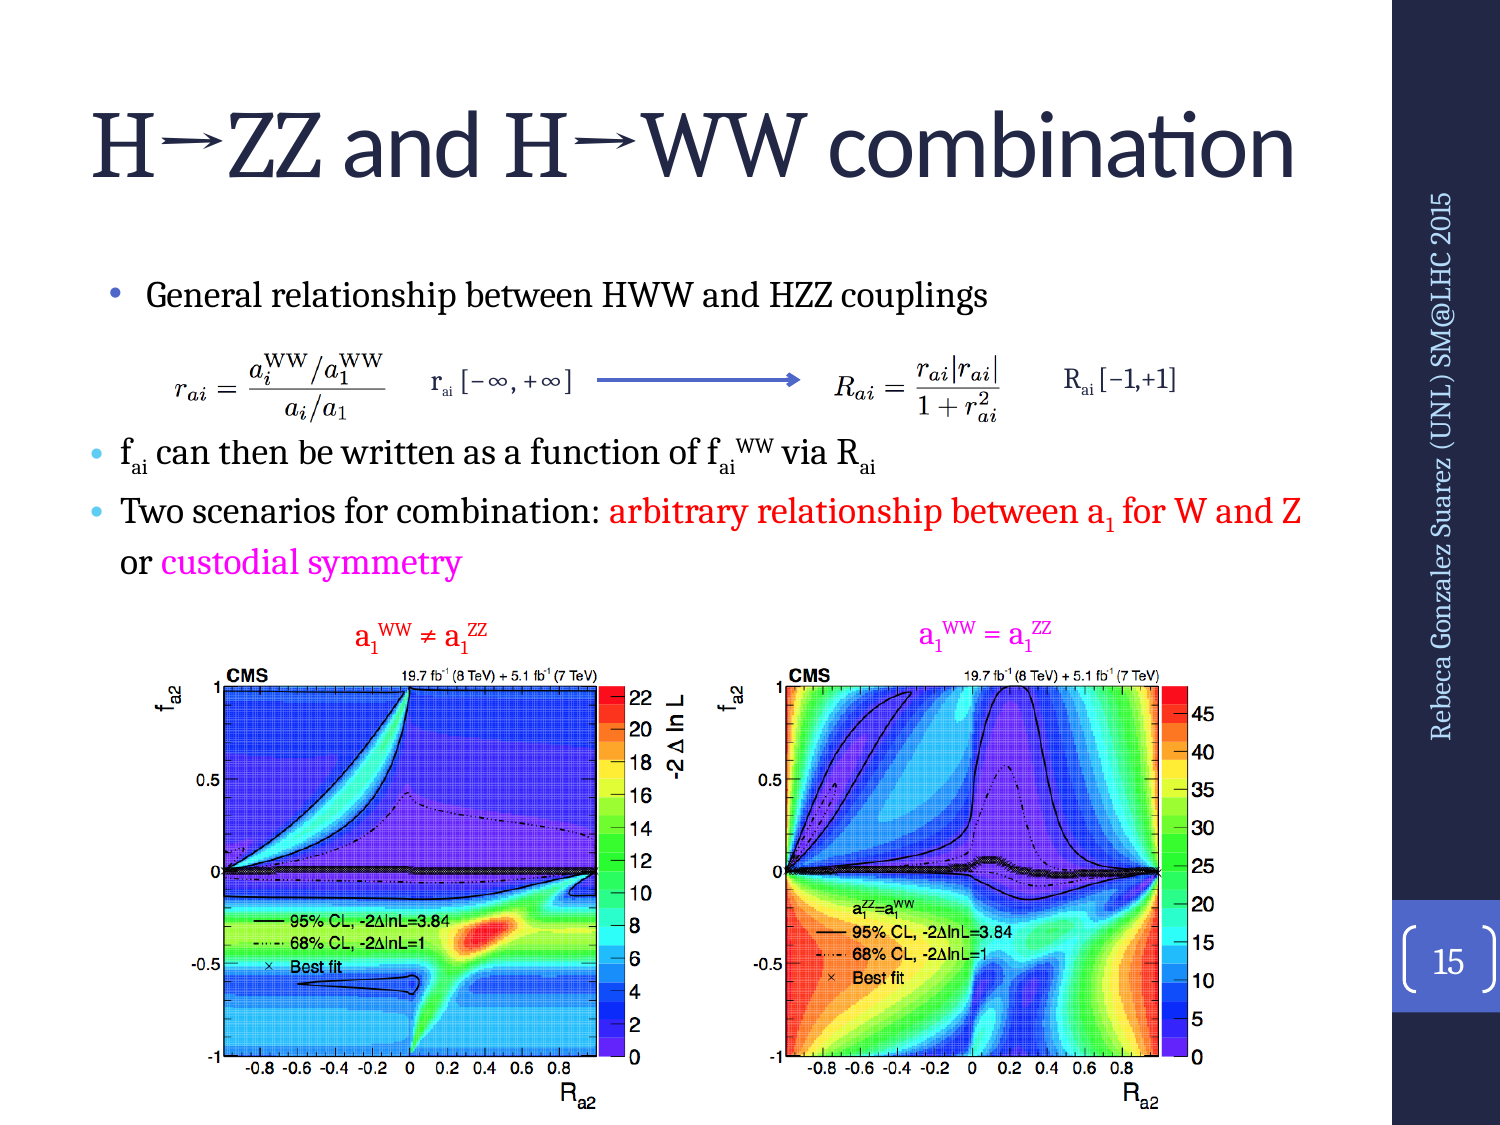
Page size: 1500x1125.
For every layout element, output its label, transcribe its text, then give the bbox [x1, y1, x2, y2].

picture [142, 658, 1223, 1115]
list General relationship between HWW and HZZ couplings fai can then be written as a function of faiWW via Rai Two scenarios for combination: arbitrary relationship between a1 for W and Z or custodial symmetry [75, 262, 1325, 1050]
title H→ZZ and H→WW combination [75, 45, 1325, 233]
text_box a1WW = a1ZZ [904, 603, 1074, 651]
text_box Rai [−1,+1] [1038, 351, 1243, 406]
picture [828, 323, 1029, 440]
text_box a1WW ≠ a1ZZ [340, 606, 510, 651]
text_box rai [−∞, +∞] [415, 354, 660, 407]
slide_number 15 [1402, 925, 1496, 994]
picture [142, 324, 398, 441]
footer Rebeca Gonzalez Suarez (UNL) SM@LHC 2015 [1408, 45, 1469, 889]
